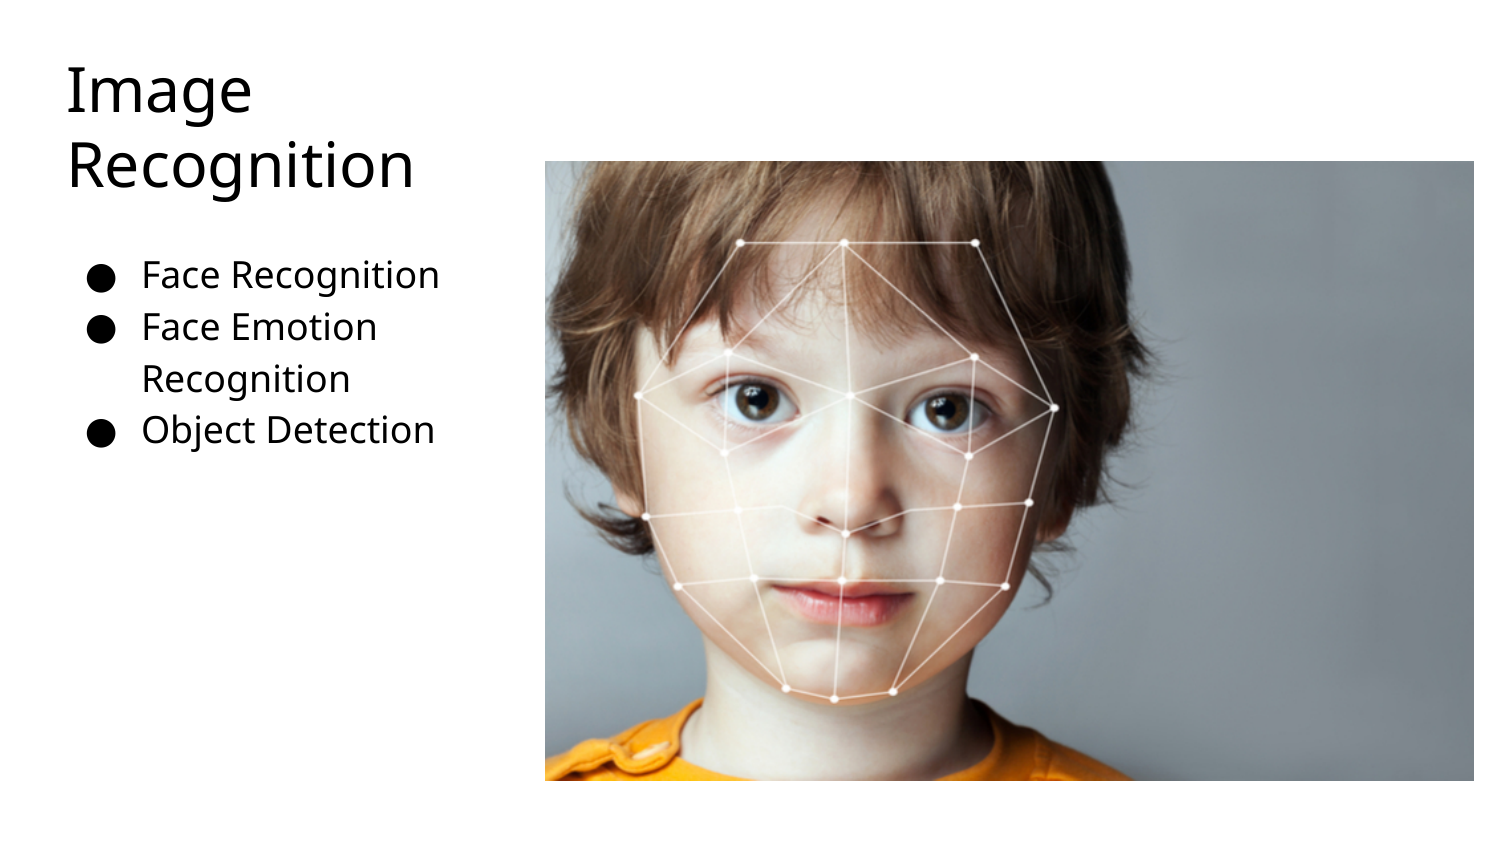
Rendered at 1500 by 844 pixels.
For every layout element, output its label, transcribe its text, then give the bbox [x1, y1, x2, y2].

picture [545, 161, 1474, 781]
title Image Recognition [51, 91, 512, 216]
list Face Recognition Face Emotion Recognition Object Detection [51, 229, 512, 687]
